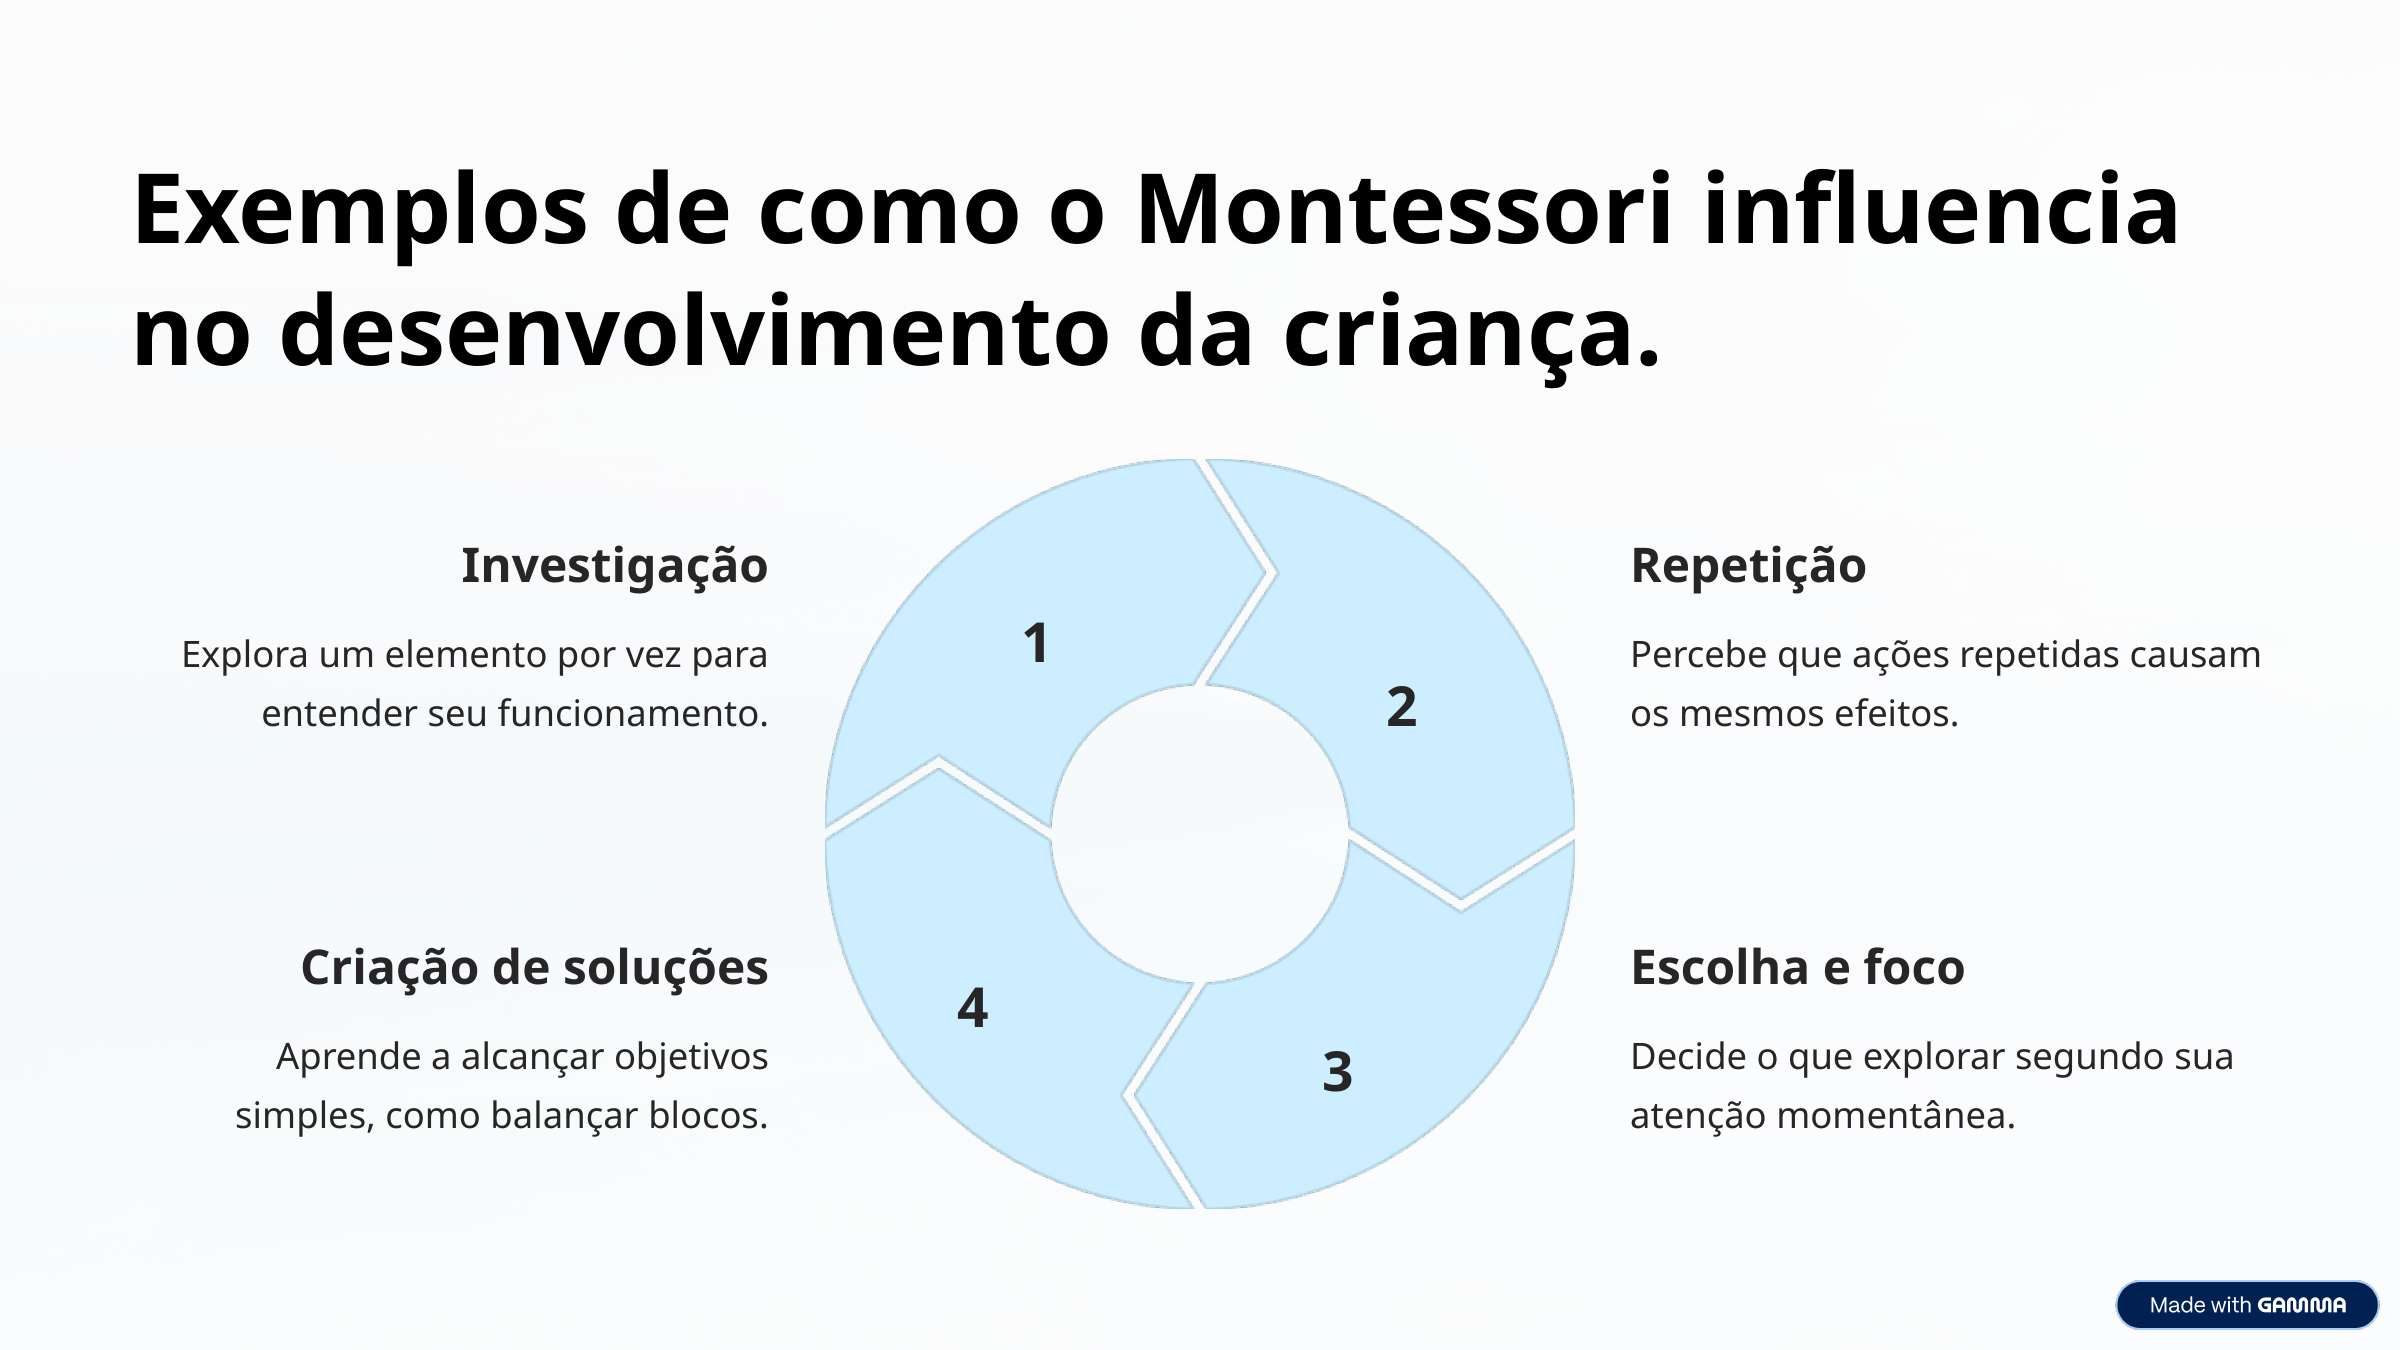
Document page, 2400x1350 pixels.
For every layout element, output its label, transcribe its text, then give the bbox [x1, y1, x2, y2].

text_box Percebe que ações repetidas causam os mesmos efeitos. [1630, 615, 2270, 735]
text_box Explora um elemento por vez para entender seu funcionamento. [130, 615, 770, 735]
text_box Criação de soluções [281, 934, 770, 996]
text_box Investigação [281, 531, 770, 593]
text_box Exemplos de como o Montessori influencia no desenvolvimento da criança. [130, 141, 2270, 386]
text_box Repetição [1630, 531, 2119, 593]
picture [825, 459, 1575, 1209]
picture [2106, 1271, 2389, 1339]
text_box Decide o que explorar segundo sua atenção momentânea. [1630, 1017, 2270, 1137]
text_box Aprende a alcançar objetivos simples, como balançar blocos. [130, 1017, 770, 1137]
text_box Escolha e foco [1630, 934, 2119, 996]
